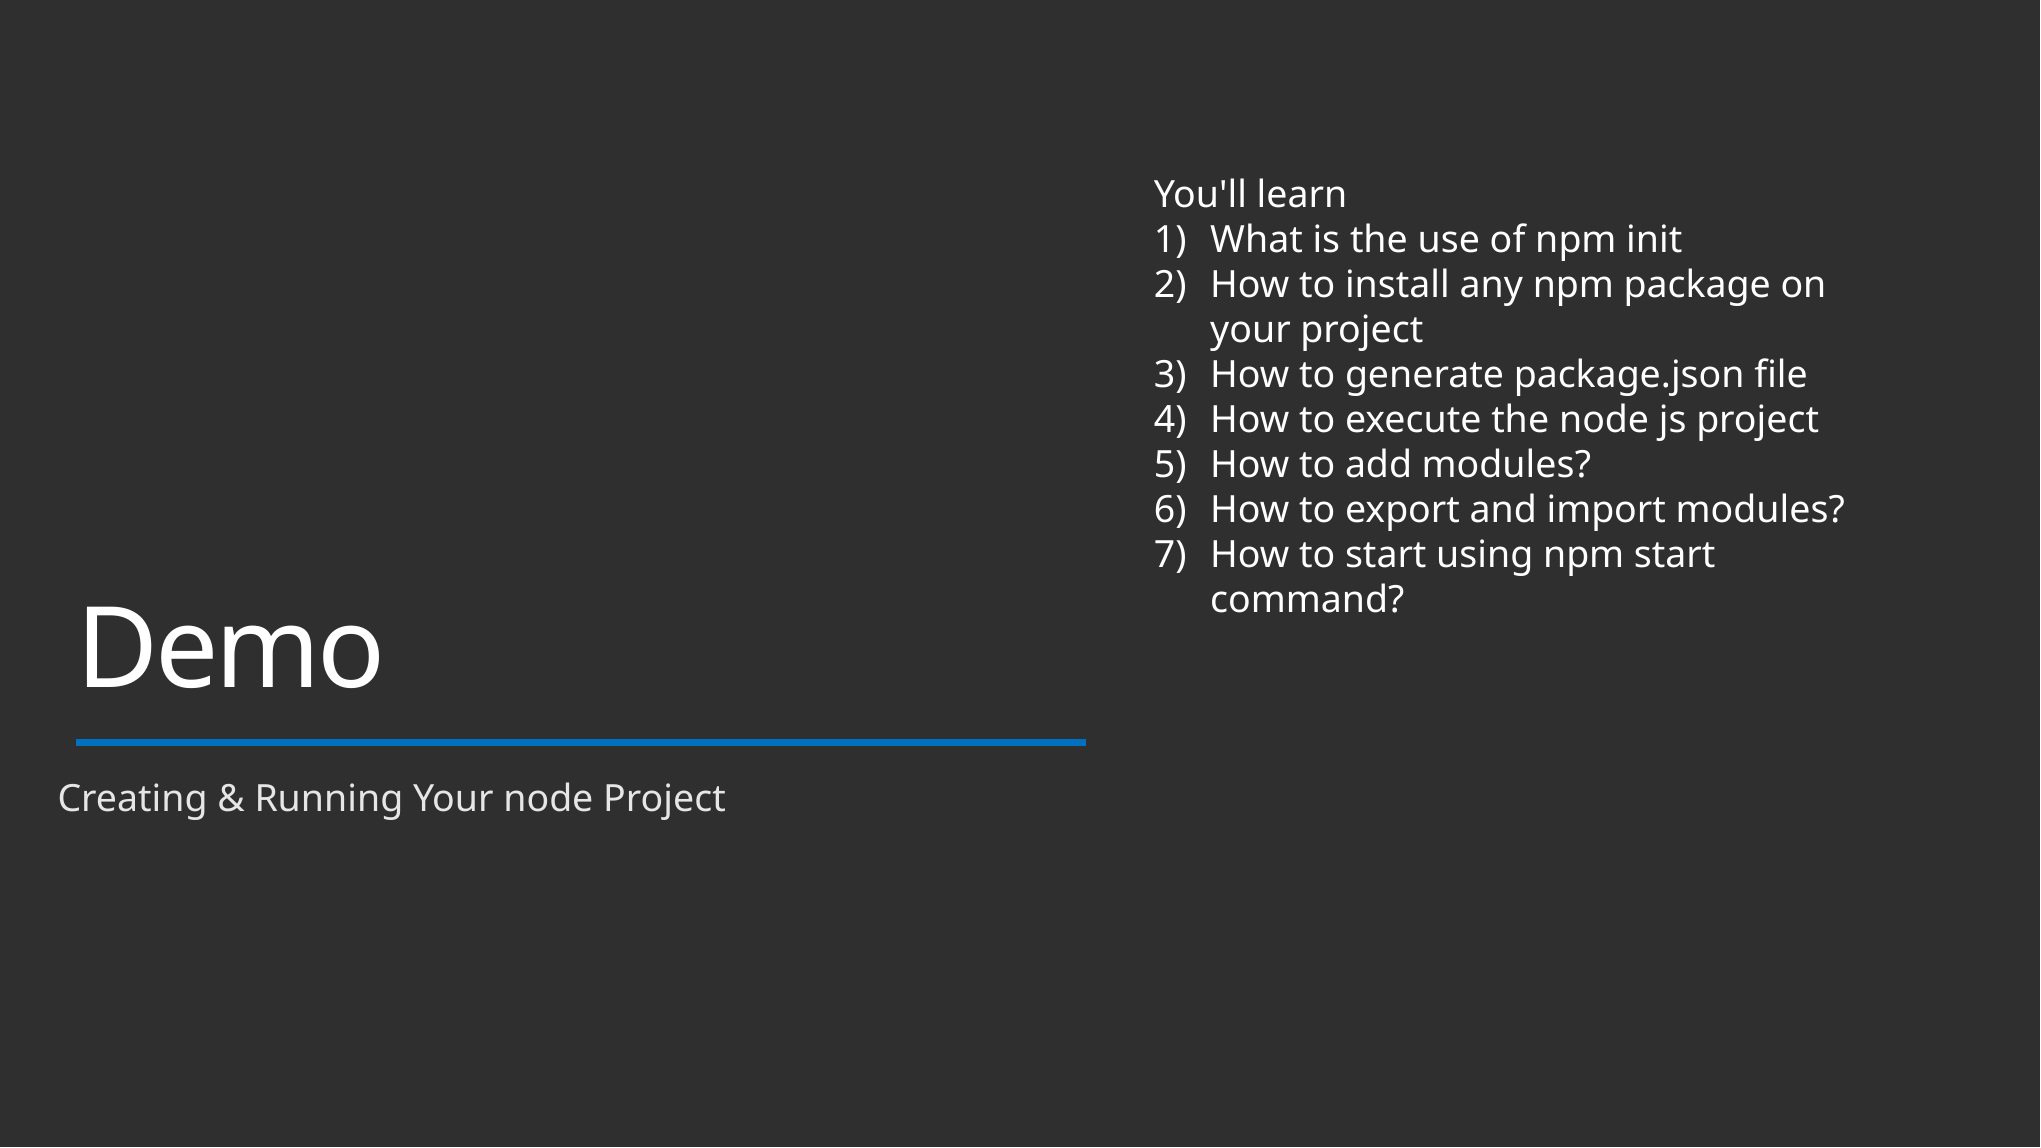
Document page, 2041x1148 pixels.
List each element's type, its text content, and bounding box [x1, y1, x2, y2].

text_box Creating & Running Your node Project [42, 766, 742, 826]
text_box You'll learn What is the use of npm init How to install any npm package on your project How to generate package.json file How to execute the node js project How to add modules? How to export and import modules? How to start using npm start command? [1139, 163, 1909, 628]
title Demo [76, 590, 1324, 779]
